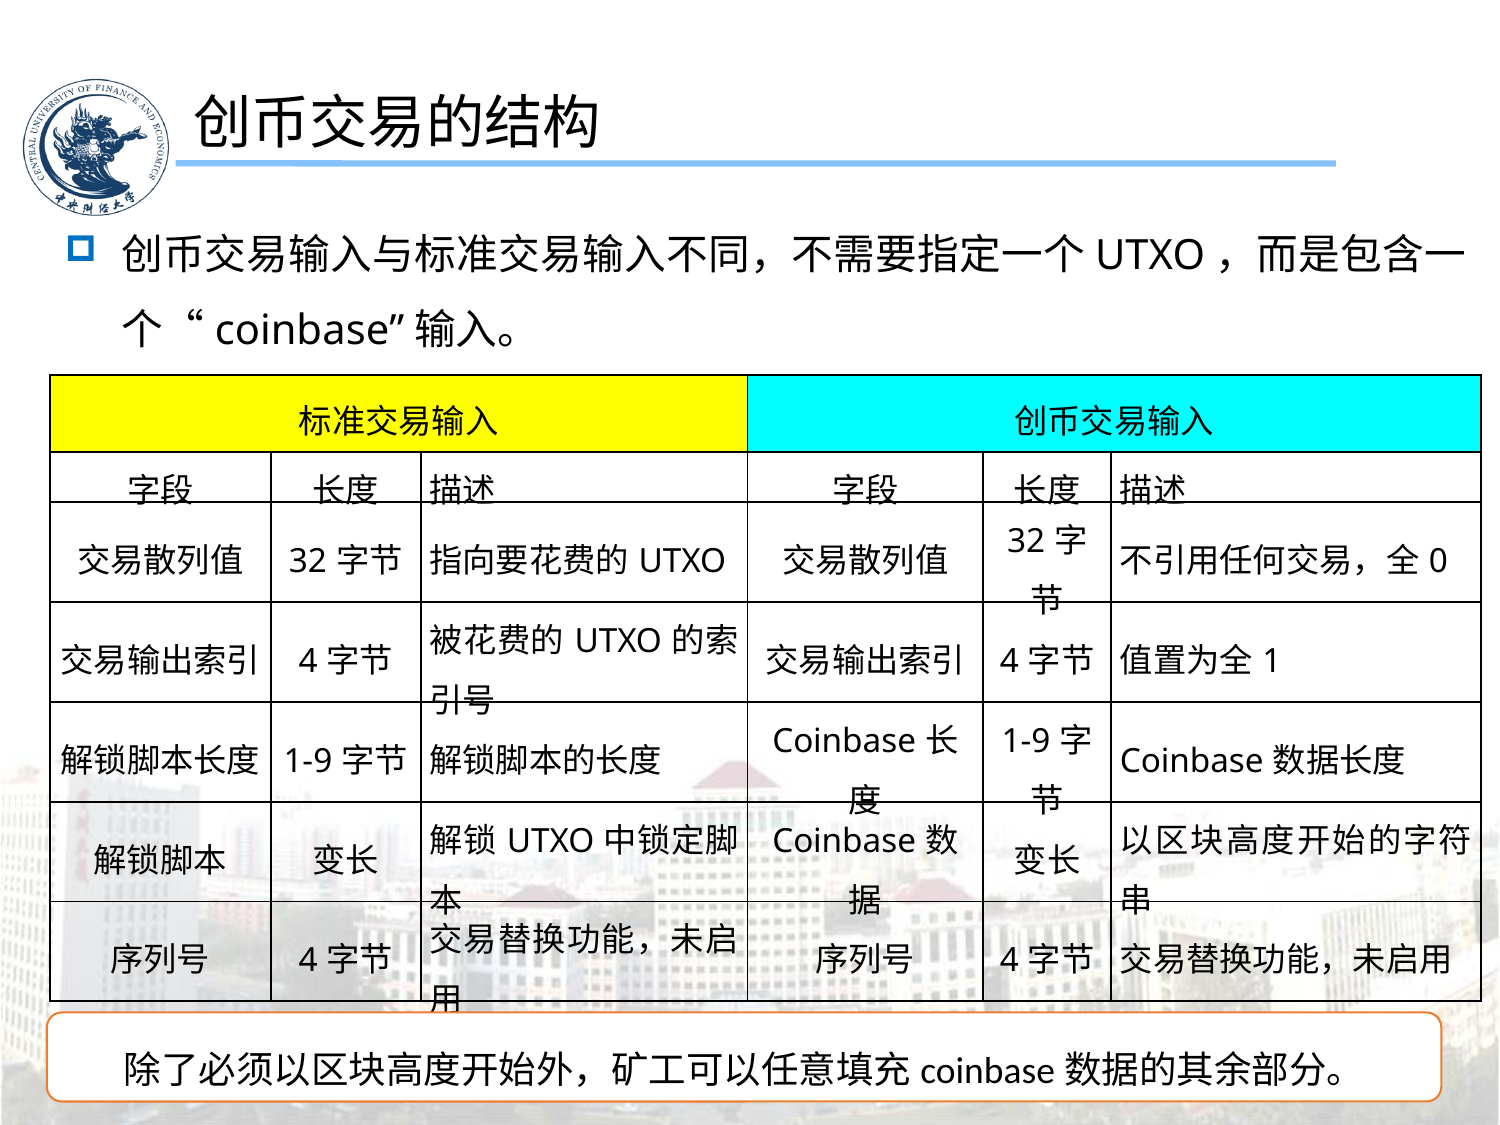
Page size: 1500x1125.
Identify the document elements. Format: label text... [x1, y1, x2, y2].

table_cell 4字节 [272, 902, 420, 1000]
table_cell 解锁脚本的长度 [422, 703, 747, 801]
table_cell 交易散列值 [748, 503, 982, 601]
table_cell Coinbase长度 [748, 703, 982, 801]
table_cell 交易输出索引 [51, 603, 270, 701]
table_cell 解锁脚本长度 [51, 703, 270, 801]
table_cell 4字节 [984, 902, 1110, 1000]
table_cell 变长 [984, 803, 1110, 901]
text_box 除了必须以区块高度开始外，矿工可以任意填充coinbase数据的其余部分。 [45, 1011, 1443, 1103]
table_cell 描述 [422, 453, 747, 501]
table_header 创币交易输入 [748, 376, 1480, 451]
table_cell 32字节 [272, 503, 420, 601]
table_cell 指向要花费的UTXO [422, 503, 747, 601]
text_box 创币交易的结构 [178, 78, 616, 163]
table_cell 被花费的UTXO的索引号 [422, 603, 747, 701]
picture [0, 727, 1500, 1125]
table_header 标准交易输入 [51, 376, 747, 451]
table_cell 交易替换功能，未启用 [422, 902, 747, 1000]
table_cell 4字节 [984, 603, 1110, 701]
table_cell 32字节 [984, 503, 1110, 601]
table_cell 字段 [51, 453, 270, 501]
text_box 创币交易输入与标准交易输入不同，不需要指定一个UTXO，而是包含一个“coinbase”输入。 [49, 195, 1482, 374]
table_cell 交易替换功能，未启用 [1112, 902, 1480, 1000]
table_cell 值置为全1 [1112, 603, 1480, 701]
table_cell 解锁UTXO中锁定脚本 [422, 803, 747, 901]
table_cell 描述 [1112, 453, 1480, 501]
table_cell Coinbase数据长度 [1112, 703, 1480, 801]
table_cell 长度 [272, 453, 420, 501]
table_cell 长度 [984, 453, 1110, 501]
table_cell 交易输出索引 [748, 603, 982, 701]
table_cell 序列号 [748, 902, 982, 1000]
table_cell 序列号 [51, 902, 270, 1000]
table_cell Coinbase数据 [748, 803, 982, 901]
table_cell 1-9字节 [272, 703, 420, 801]
table_cell 交易散列值 [51, 503, 270, 601]
table_cell 4字节 [272, 603, 420, 701]
table_cell 解锁脚本 [51, 803, 270, 901]
table_cell 字段 [748, 453, 982, 501]
table_cell 不引用任何交易，全0 [1112, 503, 1480, 601]
picture [0, 46, 200, 246]
table_cell 以区块高度开始的字符串 [1112, 803, 1480, 901]
table_cell 1-9字节 [984, 703, 1110, 801]
table_cell 变长 [272, 803, 420, 901]
